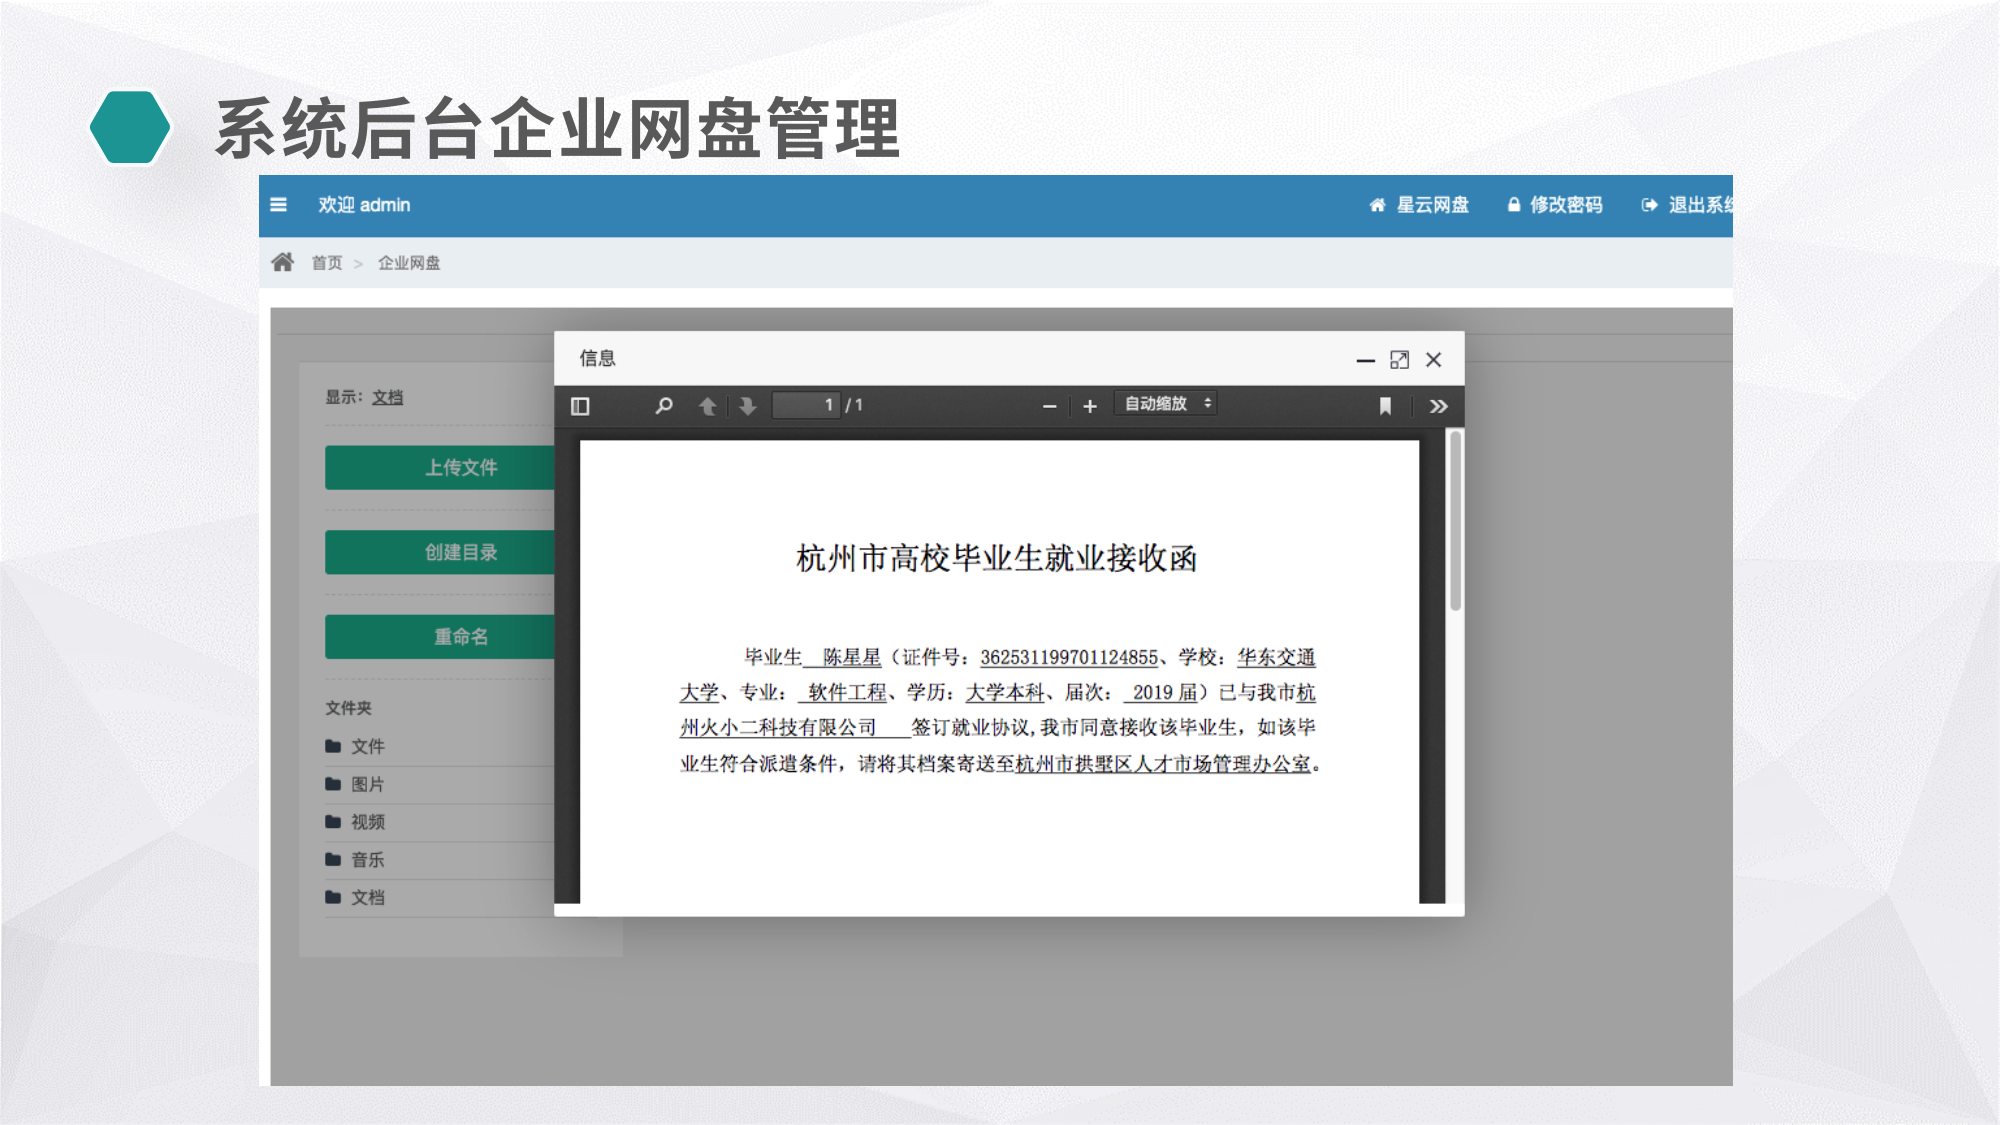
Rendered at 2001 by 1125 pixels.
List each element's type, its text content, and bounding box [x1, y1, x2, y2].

text_box [86, 88, 174, 167]
picture [0, 0, 2000, 1125]
text_box 系统后台企业网盘管理 [197, 79, 918, 174]
